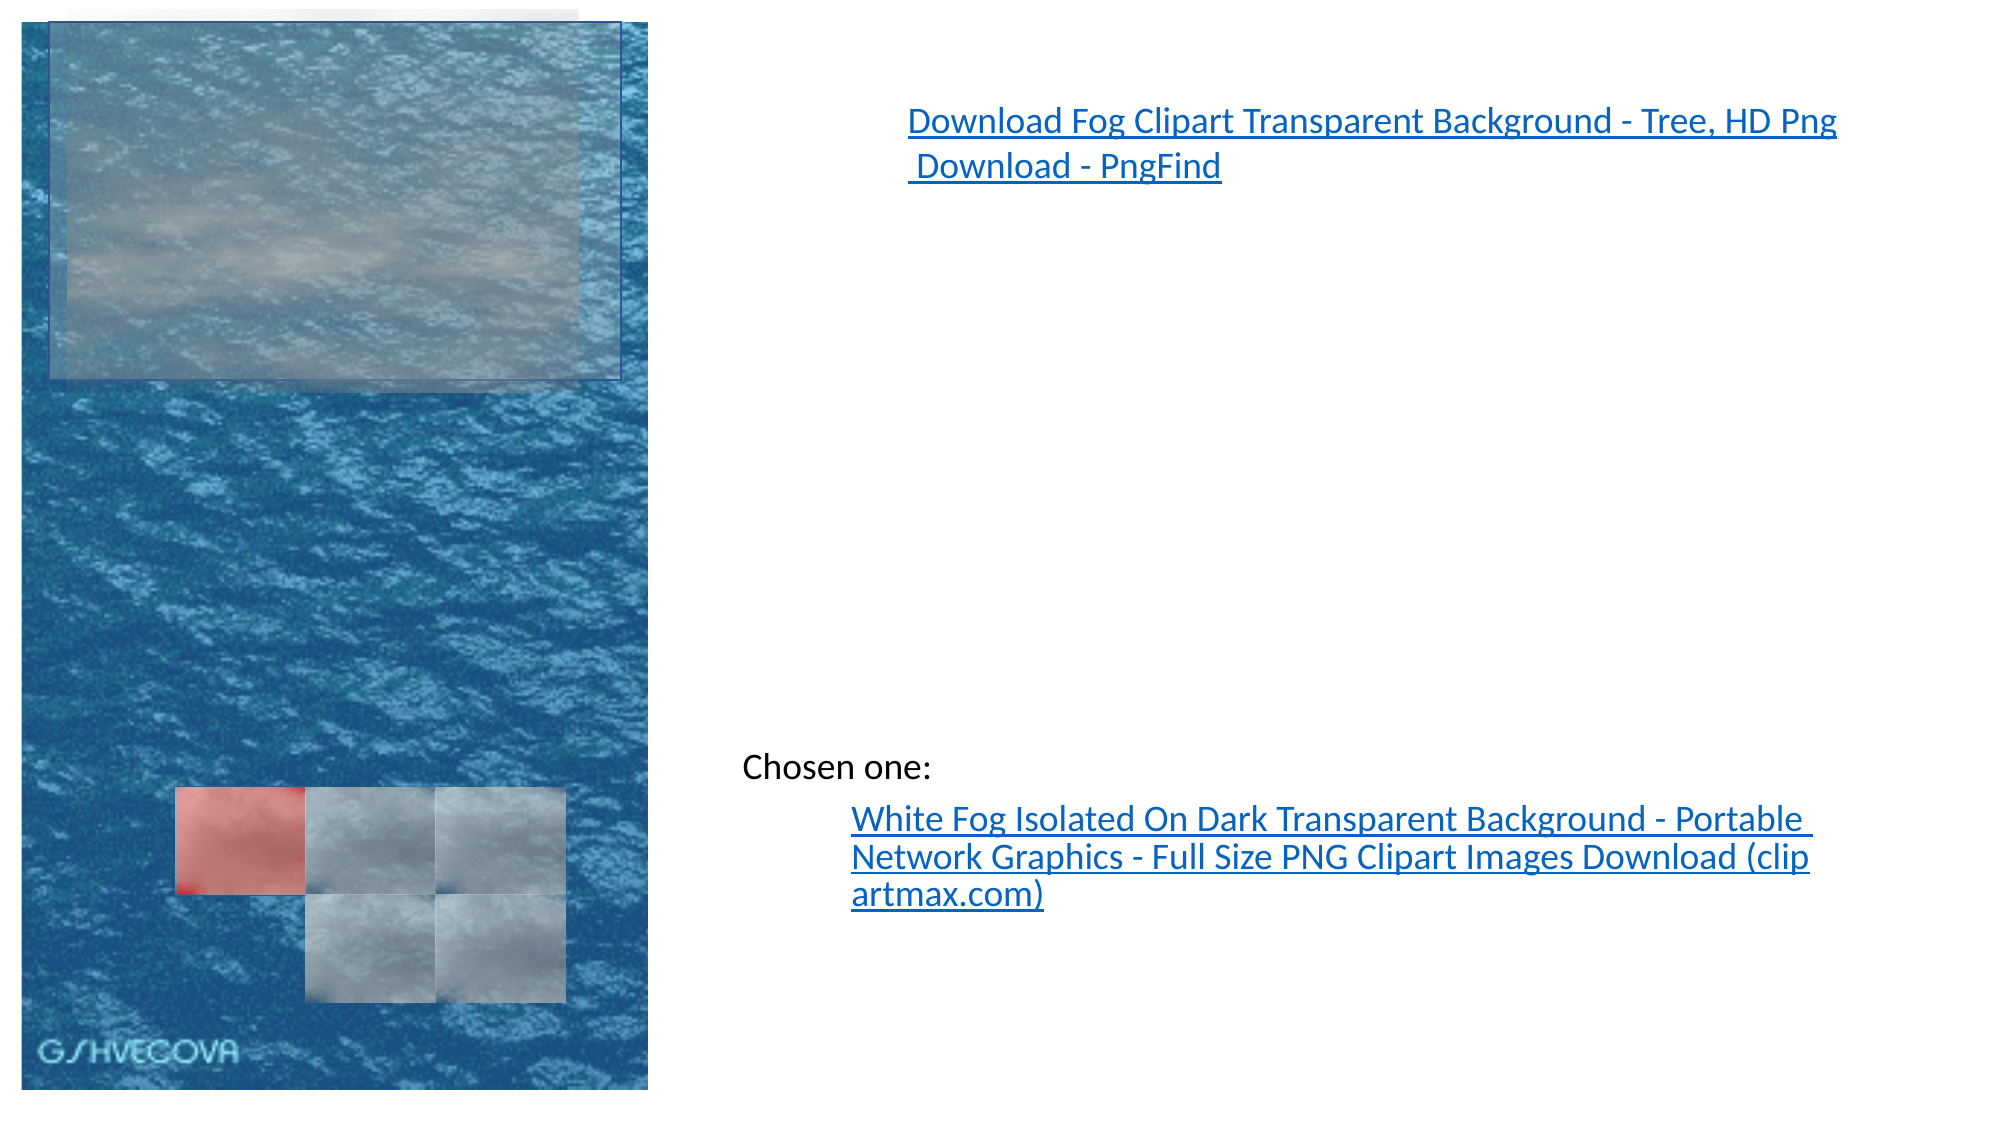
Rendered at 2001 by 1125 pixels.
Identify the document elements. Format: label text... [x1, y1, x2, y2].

text_box Download Fog Clipart Transparent Background - Tree, HD Png Download - PngFind [893, 88, 1902, 194]
text_box White Fog Isolated On Dark Transparent Background - Portable Network Graphics - Full Size PNG Clipart Images Download (clipartmax.com) [836, 787, 1837, 847]
picture [21, 9, 648, 1090]
text_box Chosen one: [727, 734, 1088, 795]
